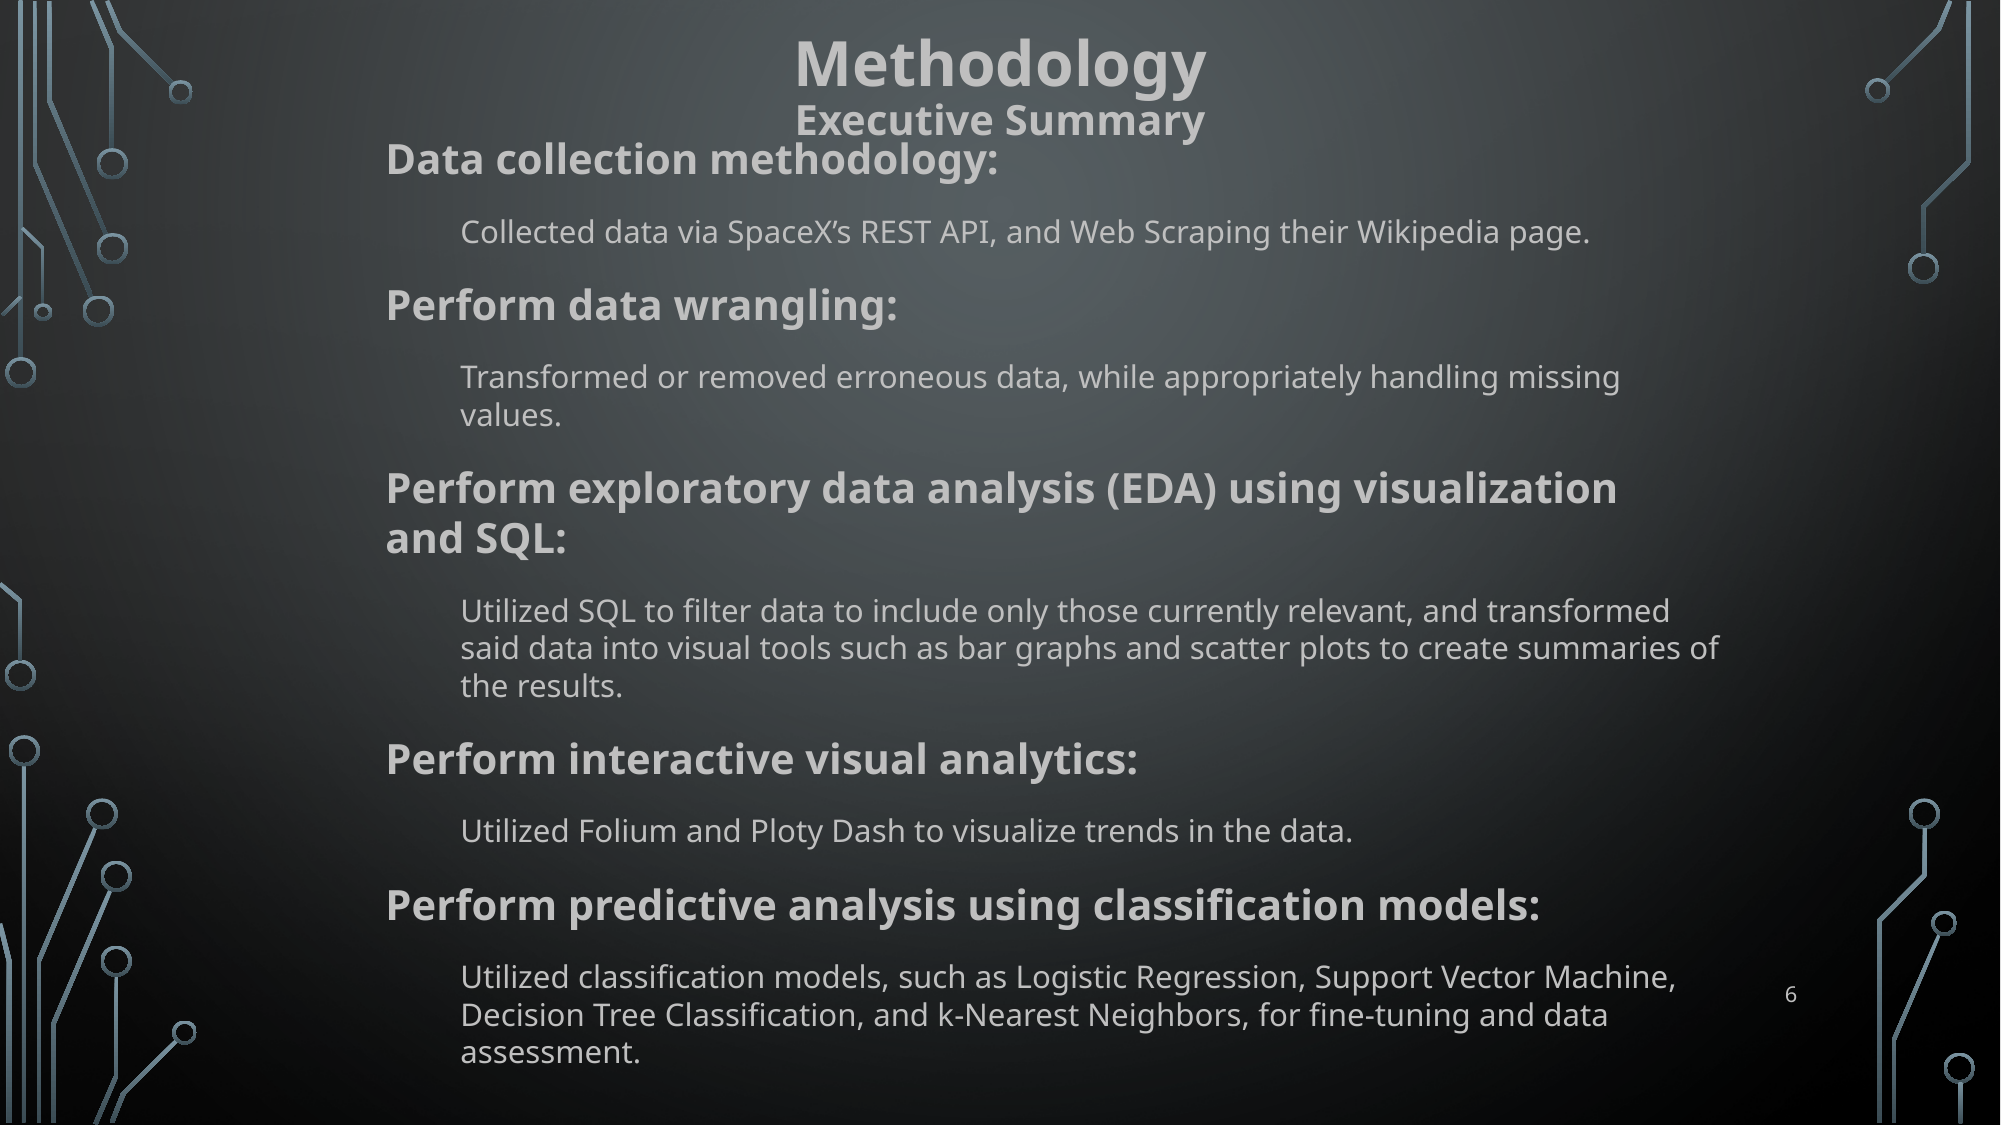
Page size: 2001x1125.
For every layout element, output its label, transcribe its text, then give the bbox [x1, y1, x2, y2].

slide_number 6 [1747, 965, 1813, 1025]
text_box Data collection methodology: Collected data via SpaceX’s REST API, and Web Scraping their Wikipedia page. Perform data wrangling: Transformed or removed erroneous data, while appropriately handling missing values. Perform exploratory data analysis (EDA) using visualization and SQL: Utilized SQL to filter data to include only those currently relevant, and transformed said data into visual tools such as bar graphs and scatter plots to create summaries of the results. Perform interactive visual analytics: Utilized Folium and Ploty Dash to visualize trends in the data. Perform predictive analysis using classification models: Utilized classification models, such as Logistic Regression, Support Vector Machine, Decision Tree Classification, and k-Nearest Neighbors, for fine-tuning and data assessment. [370, 178, 1747, 1115]
text_box Methodology Executive Summary [0, 0, 2000, 178]
